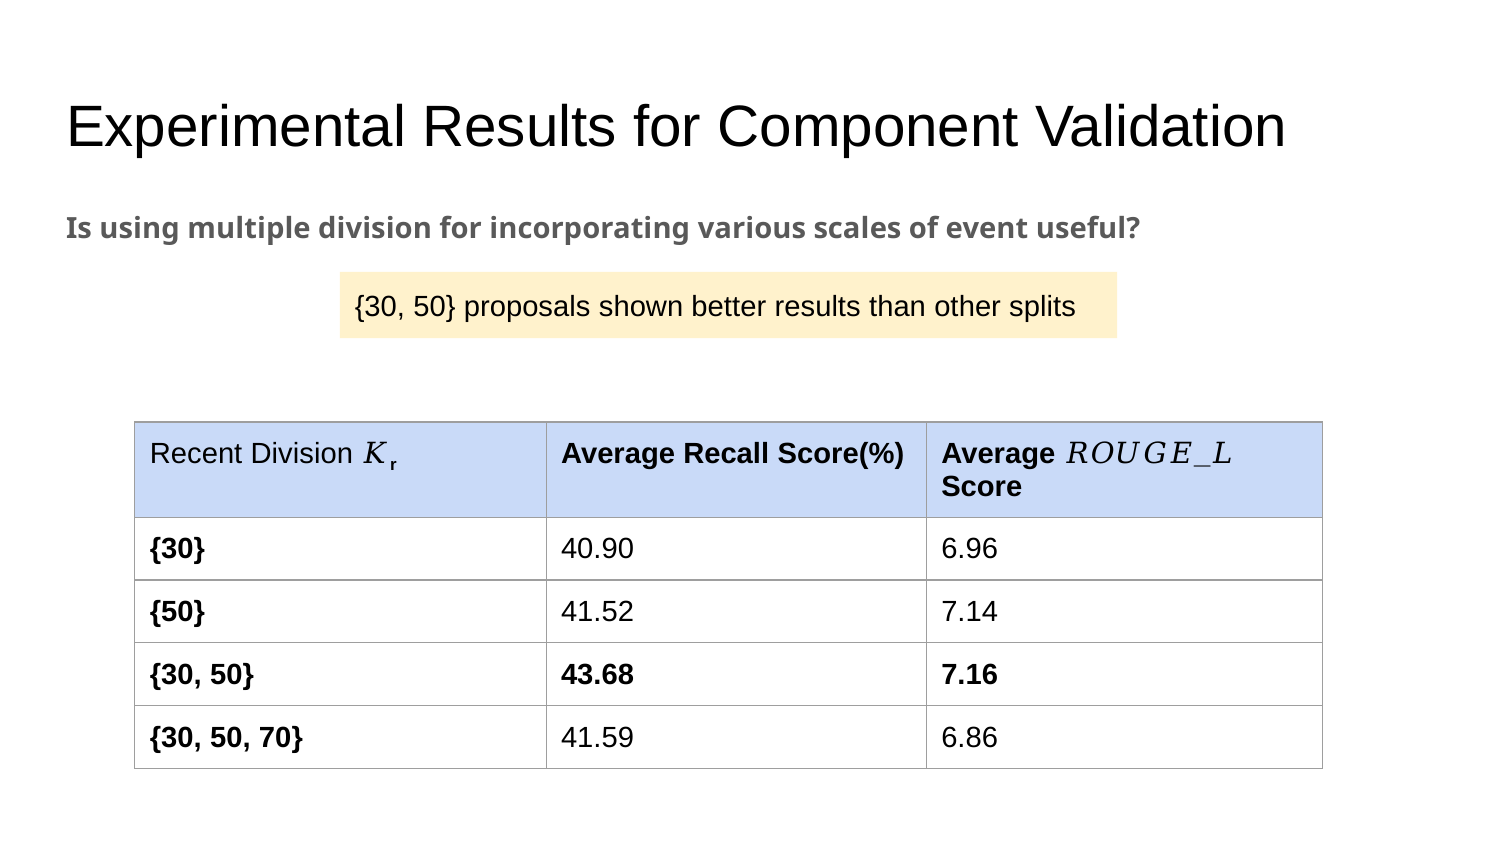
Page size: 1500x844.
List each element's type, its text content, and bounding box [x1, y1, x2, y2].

table_cell 7.14 [927, 581, 1322, 642]
table_cell 6.86 [927, 706, 1322, 768]
table_cell {30, 50, 70} [135, 706, 546, 768]
table_cell 43.68 [547, 643, 926, 705]
table_cell 7.16 [927, 643, 1322, 705]
text_box {30, 50} proposals shown better results than other splits [339, 271, 1118, 339]
table_cell 6.96 [927, 518, 1322, 579]
table_cell 41.52 [547, 581, 926, 642]
table_cell 40.90 [547, 518, 926, 579]
table_cell {30, 50} [135, 643, 546, 705]
table_header Average Recall Score(%) [547, 423, 926, 517]
table_cell {30} [135, 518, 546, 579]
table_header Recent Division 𝐾r [135, 423, 546, 517]
table_cell 41.59 [547, 706, 926, 768]
table_header Average 𝑅𝑂𝑈𝐺𝐸_𝐿 Score [927, 423, 1322, 517]
title Experimental Results for Component Validation [51, 72, 1449, 167]
table_cell {50} [135, 581, 546, 642]
list Is using multiple division for incorporating various scales of event useful? [51, 189, 1449, 270]
